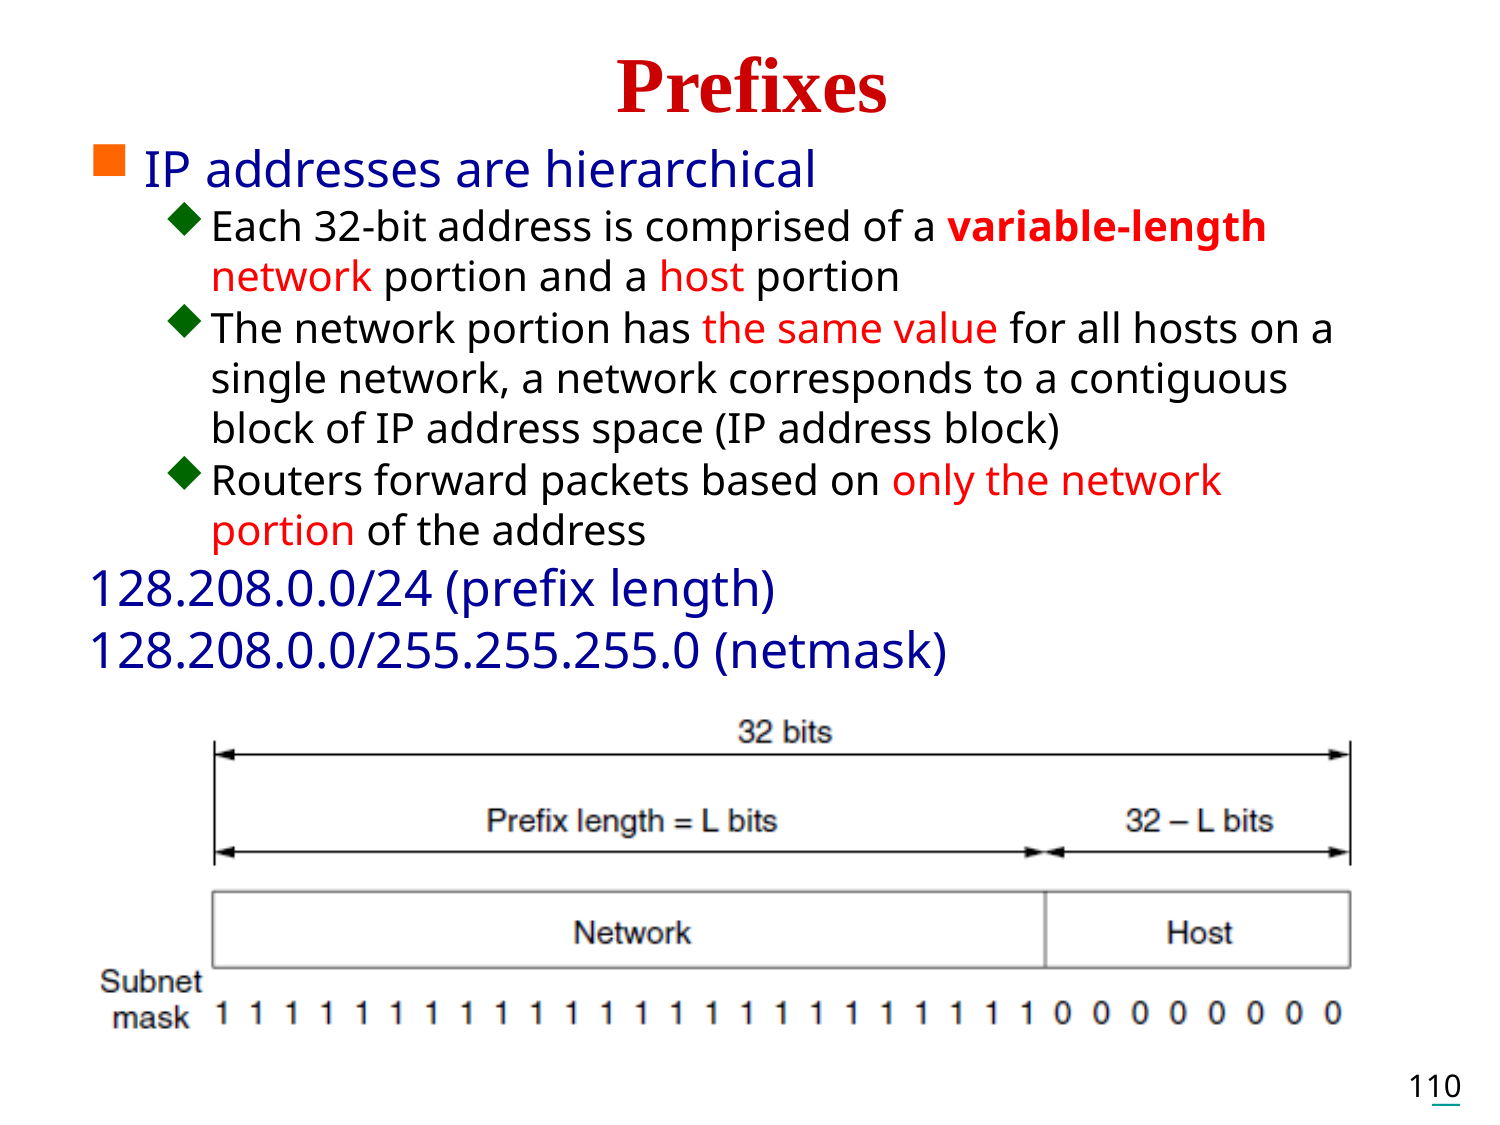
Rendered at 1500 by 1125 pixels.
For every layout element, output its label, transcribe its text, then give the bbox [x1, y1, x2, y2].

picture [100, 680, 1409, 1067]
list IP addresses are hierarchical Each 32-bit address is comprised of a variable-length network portion and a host portion The network portion has the same value for all hosts on a single network, a network corresponds to a contiguous block of IP address space (IP address block) Routers forward packets based on only the network portion of the address 128.208.0.0/24 (prefix length) 128.208.0.0/255.255.255.0 (netmask) [73, 129, 1386, 1058]
title Prefixes [100, 26, 1405, 136]
